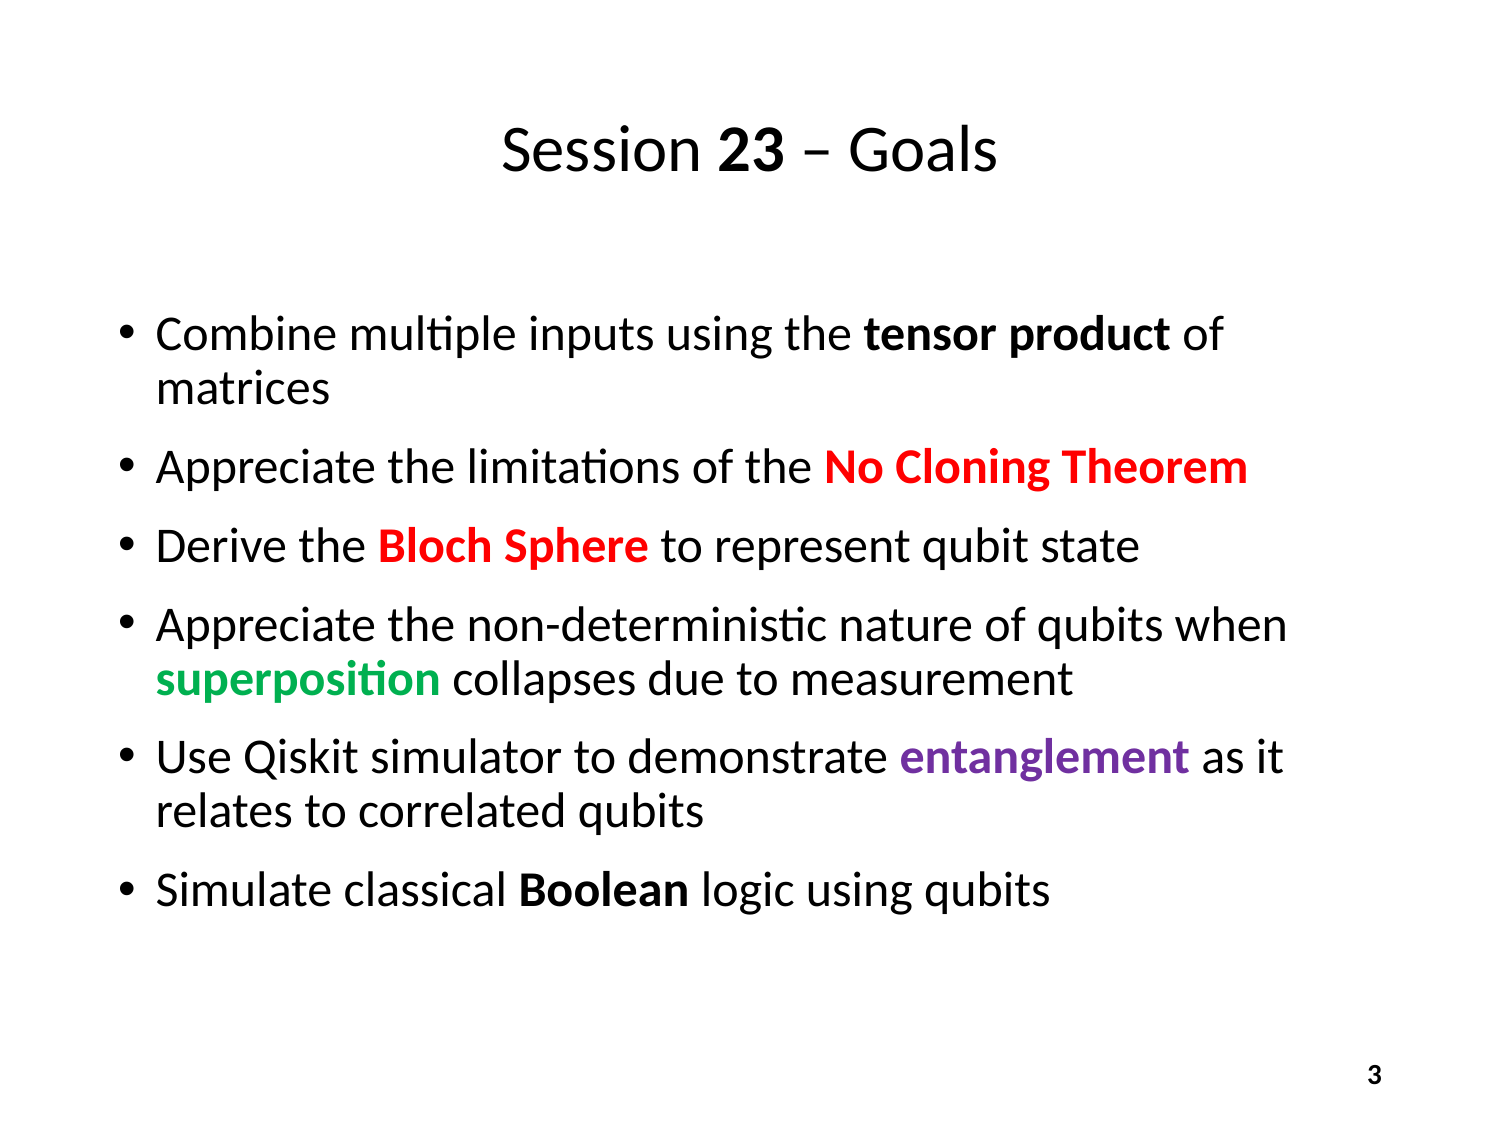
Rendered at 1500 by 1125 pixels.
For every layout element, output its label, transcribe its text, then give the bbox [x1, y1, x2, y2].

title Session 23 – Goals [103, 59, 1397, 241]
slide_number 3 [1059, 1042, 1397, 1103]
list Combine multiple inputs using the tensor product of matrices Appreciate the limitations of the No Cloning Theorem Derive the Bloch Sphere to represent qubit state Appreciate the non-deterministic nature of qubits when superposition collapses due to measurement Use Qiskit simulator to demonstrate entanglement as it relates to correlated qubits Simulate classical Boolean logic using qubits [103, 299, 1397, 1054]
